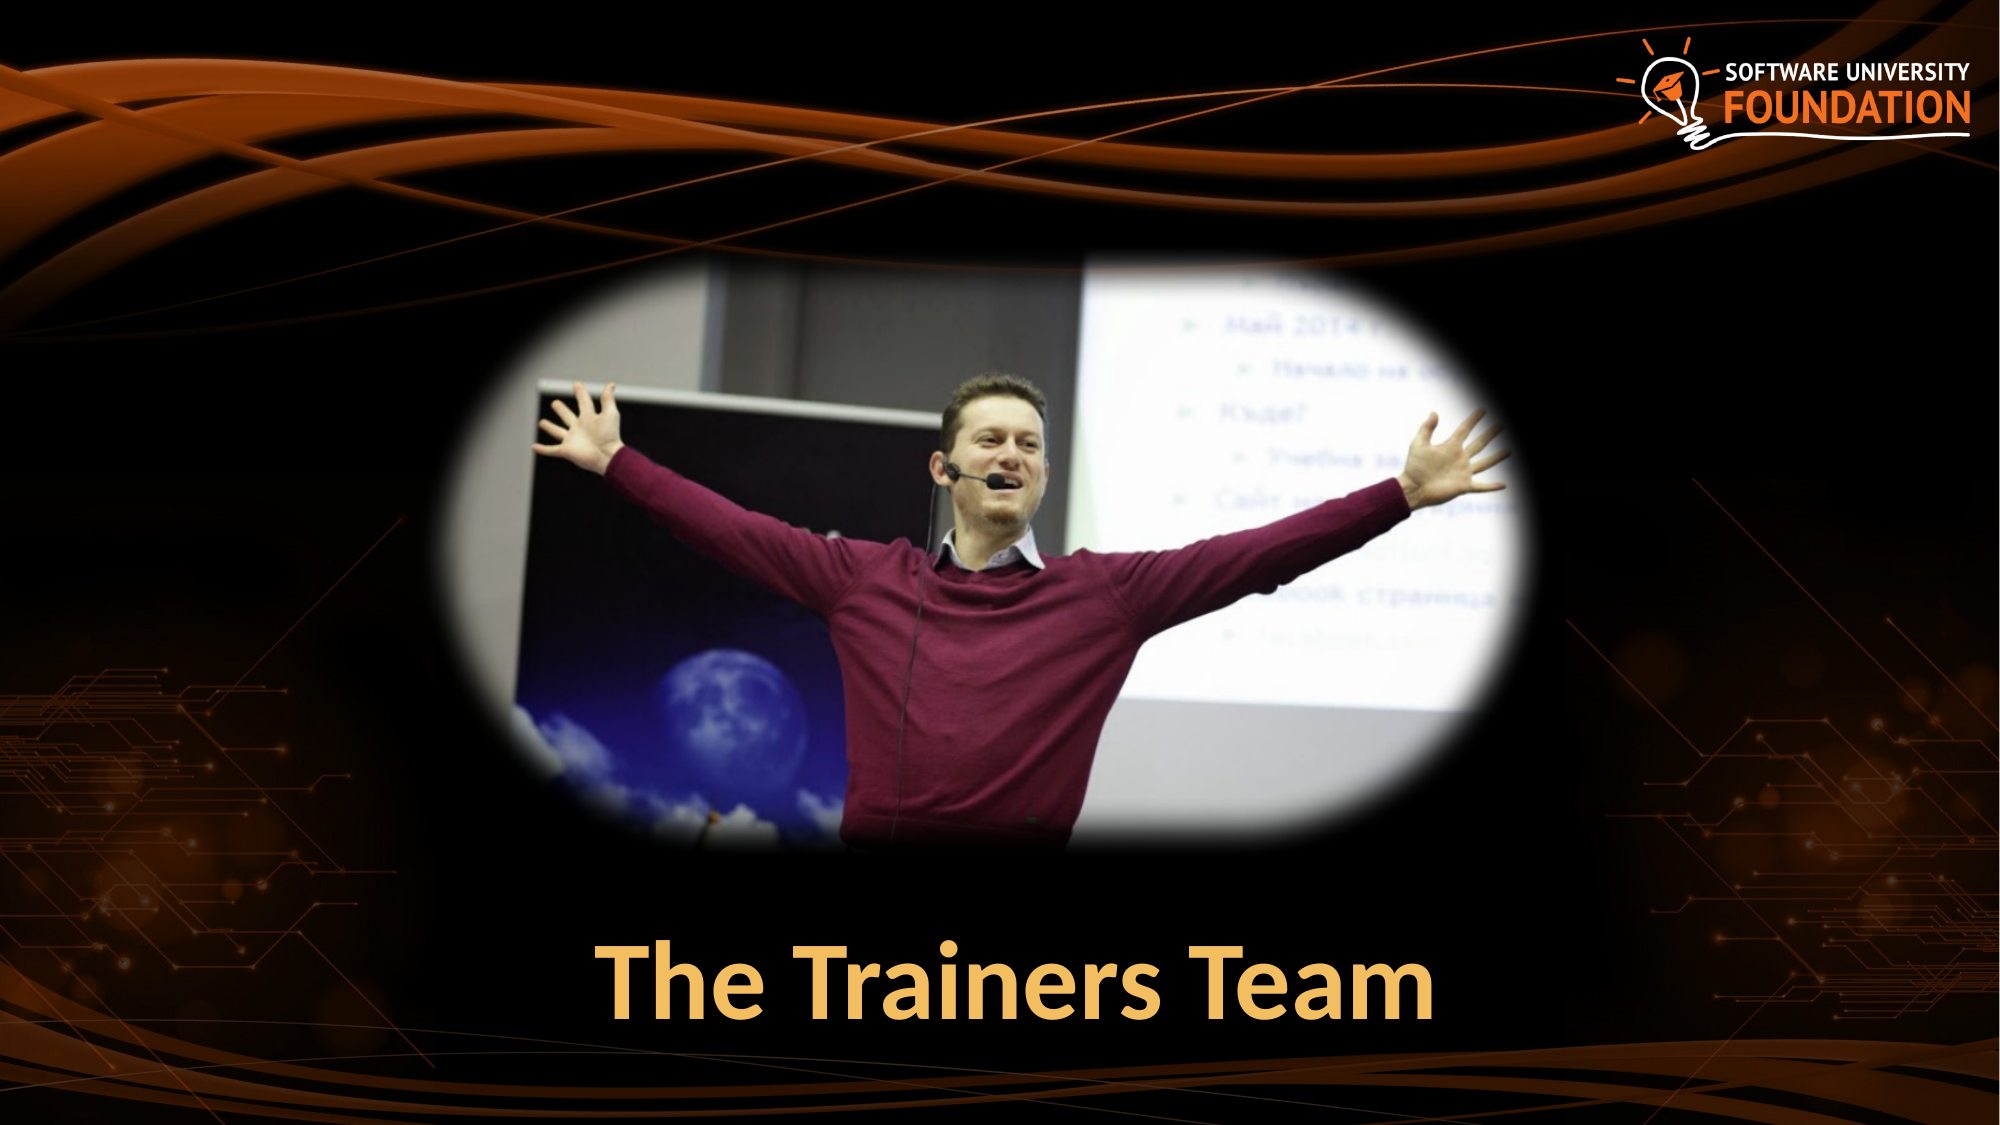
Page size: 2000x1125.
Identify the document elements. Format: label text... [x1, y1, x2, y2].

title The Trainers Team [283, 915, 1750, 1050]
picture [0, 0, 2000, 1125]
